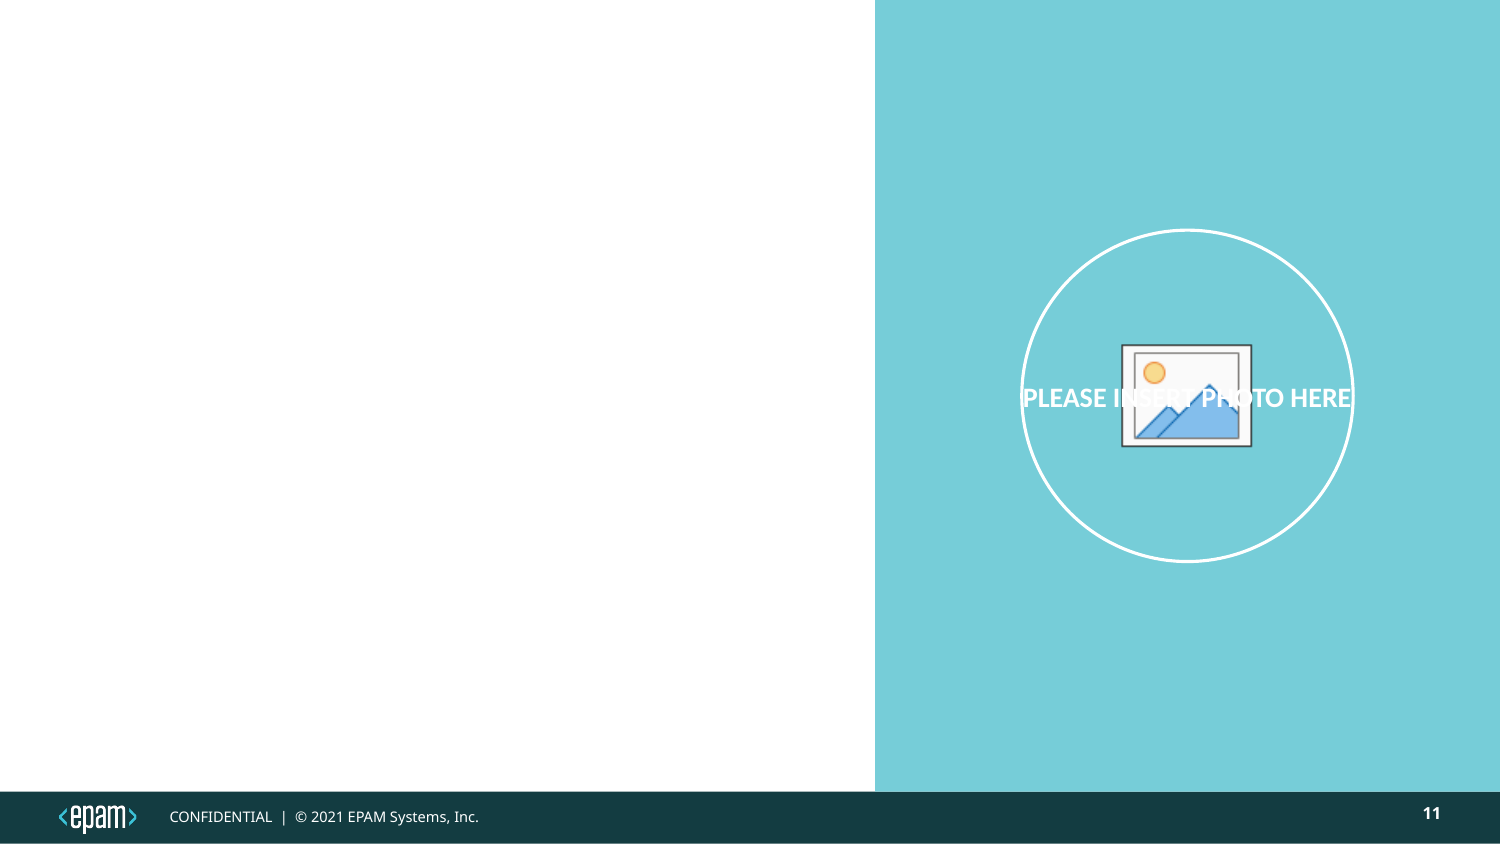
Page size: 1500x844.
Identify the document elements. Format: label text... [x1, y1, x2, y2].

slide_number 11 [1216, 791, 1442, 844]
picture [1050, 259, 1324, 533]
